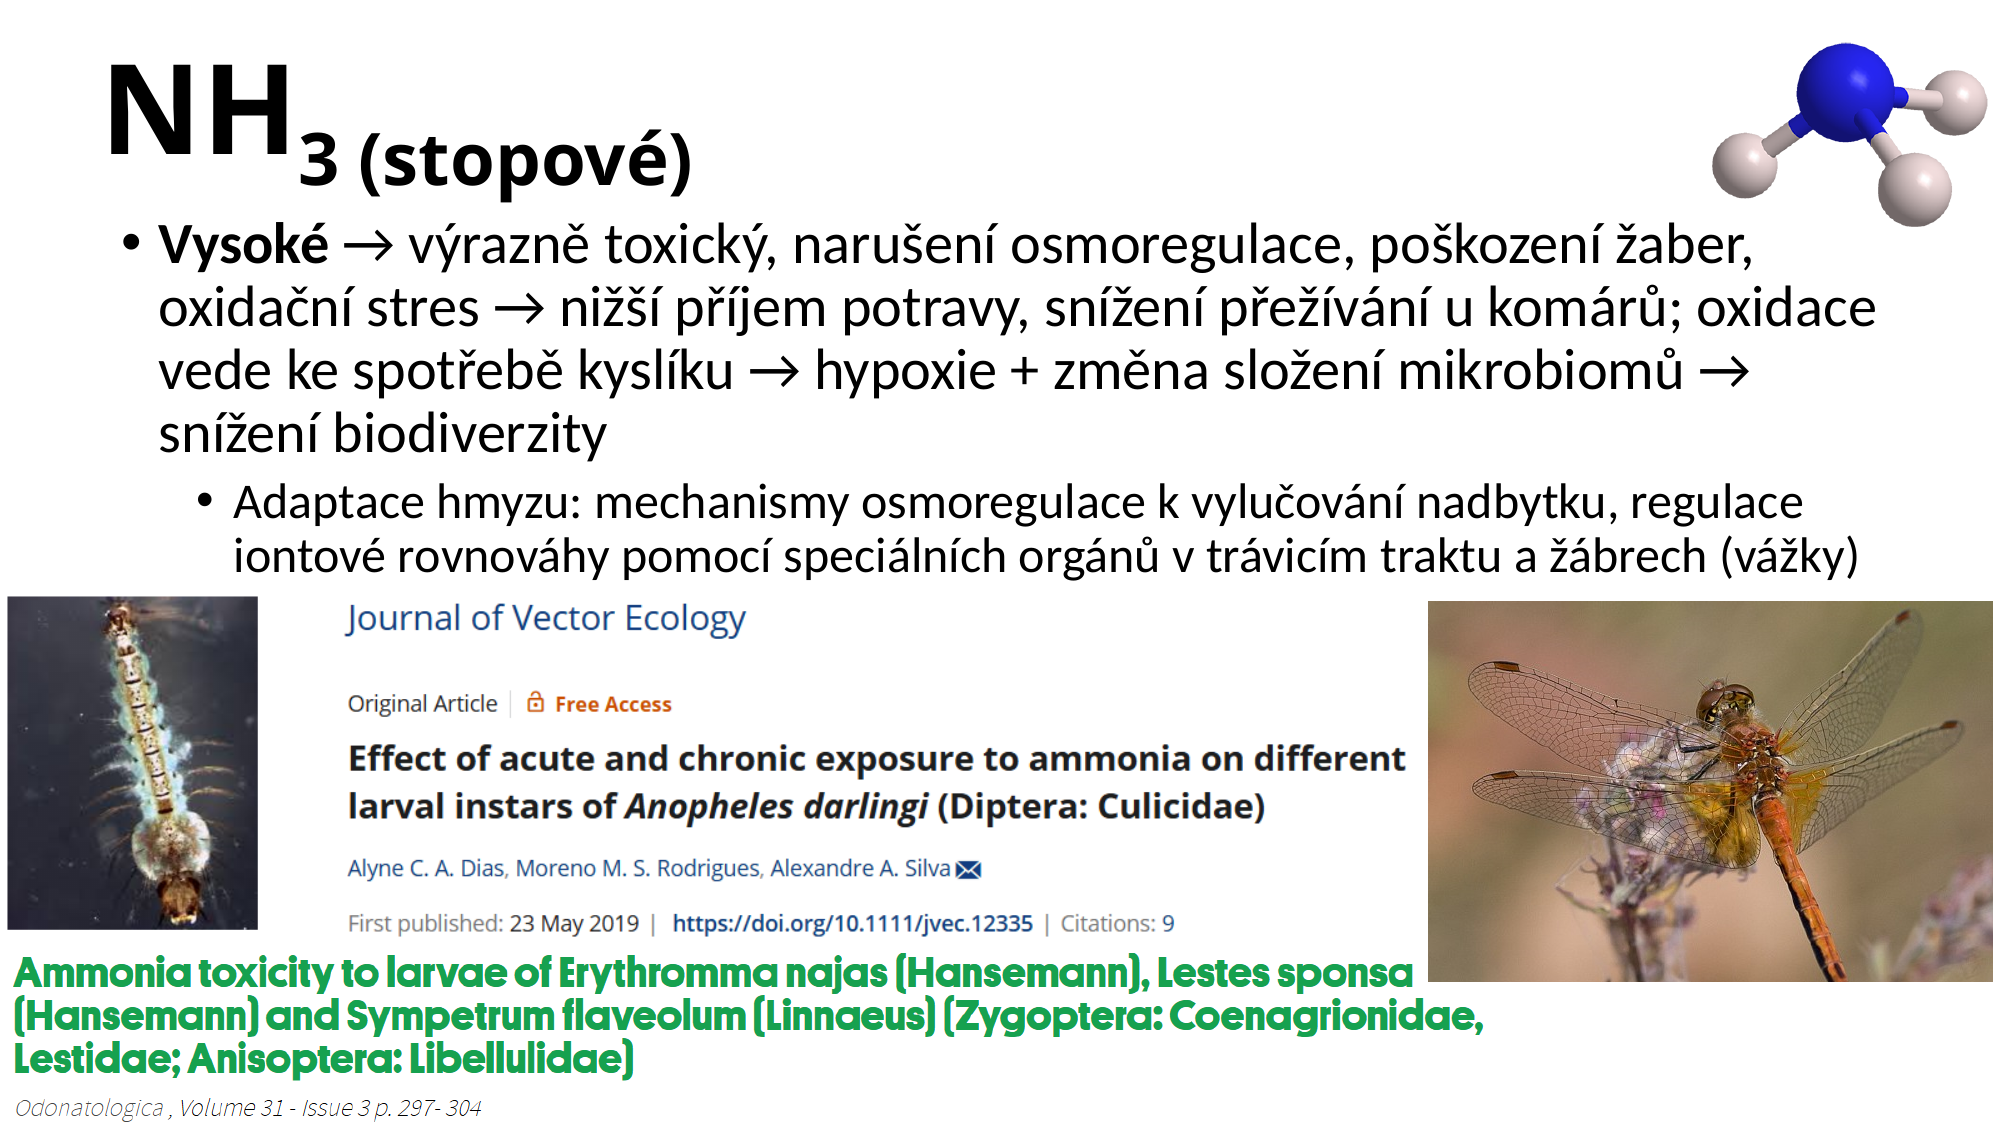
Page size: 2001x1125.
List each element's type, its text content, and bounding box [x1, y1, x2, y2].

picture [0, 595, 1993, 1125]
title NH3 (stopové) [85, 0, 1689, 218]
list Vysoké → výrazně toxický, narušení osmoregulace, poškození žaber, oxidační stres → nižší příjem potravy, snížení přežívání u komárů; oxidace vede ke spotřebě kyslíku → hypoxie + změna složení mikrobiomů → snížení biodiverzity Adaptace hmyzu: mechanismy osmoregulace k vylučování nadbytku, regulace iontové rovnováhy pomocí speciálních orgánů v trávicím traktu a žábrech (vážky) [106, 205, 1915, 881]
picture [1689, 0, 2000, 242]
